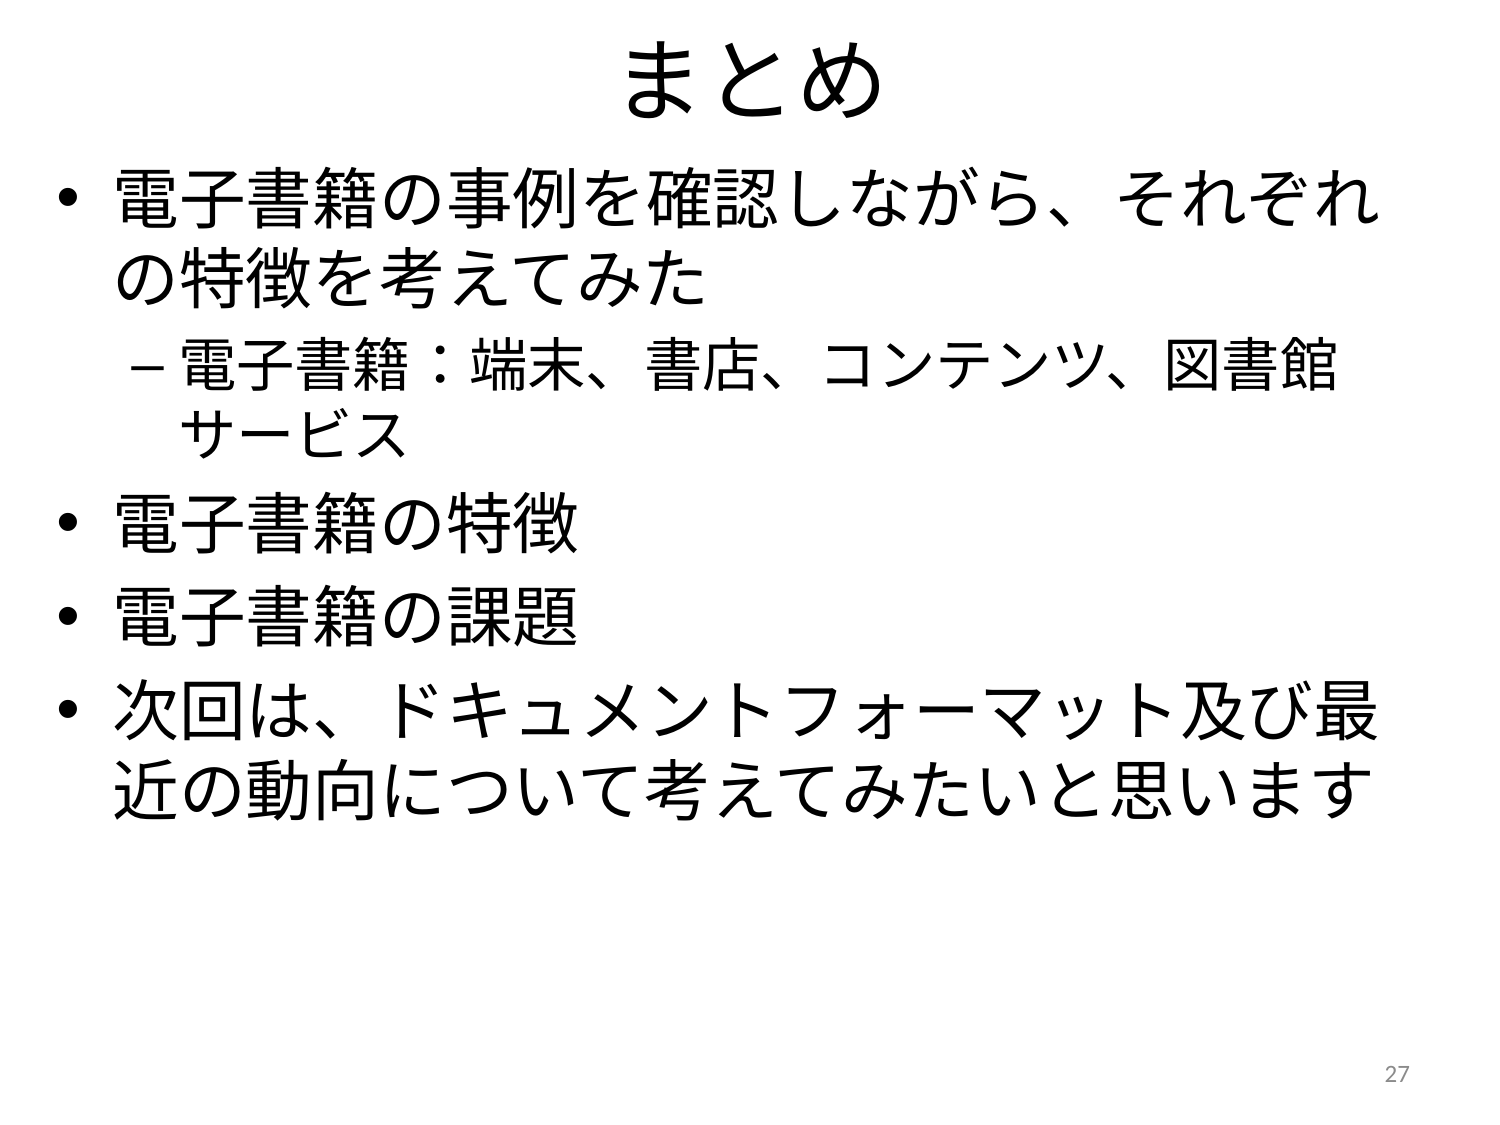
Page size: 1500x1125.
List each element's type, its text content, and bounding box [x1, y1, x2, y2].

title まとめ [53, 0, 1447, 149]
list 電子書籍の事例を確認しながら、それぞれの特徴を考えてみた 電子書籍：端末、書店、コンテンツ、図書館サービス 電子書籍の特徴 電子書籍の課題 次回は、ドキュメントフォーマット及び最近の動向について考えてみたいと思います [41, 149, 1459, 1125]
slide_number 27 [1074, 1042, 1425, 1103]
